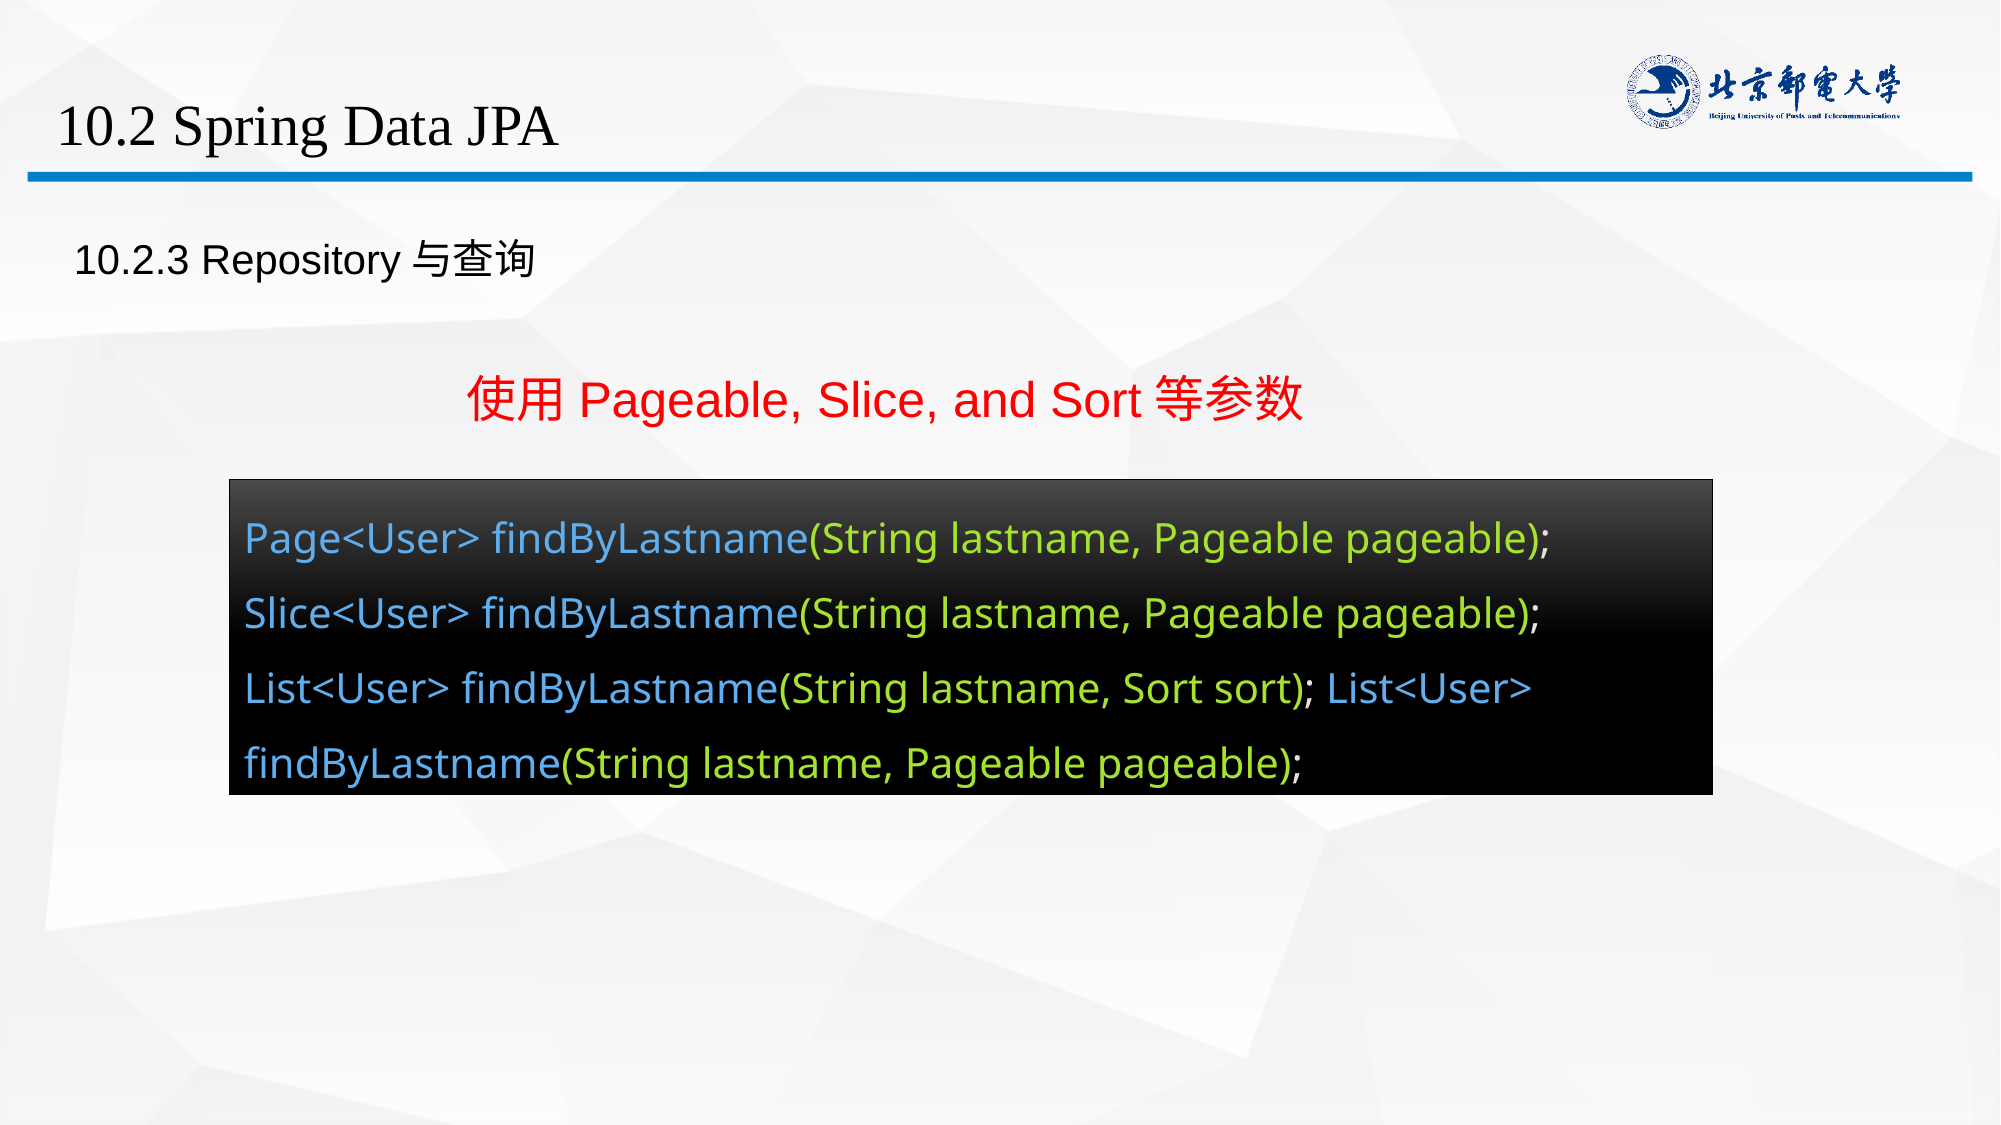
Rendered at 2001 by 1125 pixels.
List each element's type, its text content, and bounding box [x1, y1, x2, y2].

text_box 10.2.3 Repository与查询 [40, 200, 1936, 591]
title 10.2 Spring Data JPA [41, 52, 1188, 200]
text_box 使用Pageable, Slice, and Sort等参数 [451, 359, 1853, 495]
text_box Page<User> findByLastname(String lastname, Pageable pageable); Slice<User> findByLastname(String lastname, Pageable pageable); List<User> findByLastname(String lastname, Sort sort); List<User> findByLastname(String lastname, Pageable pageable); [229, 479, 1713, 795]
picture [0, 0, 2000, 1125]
